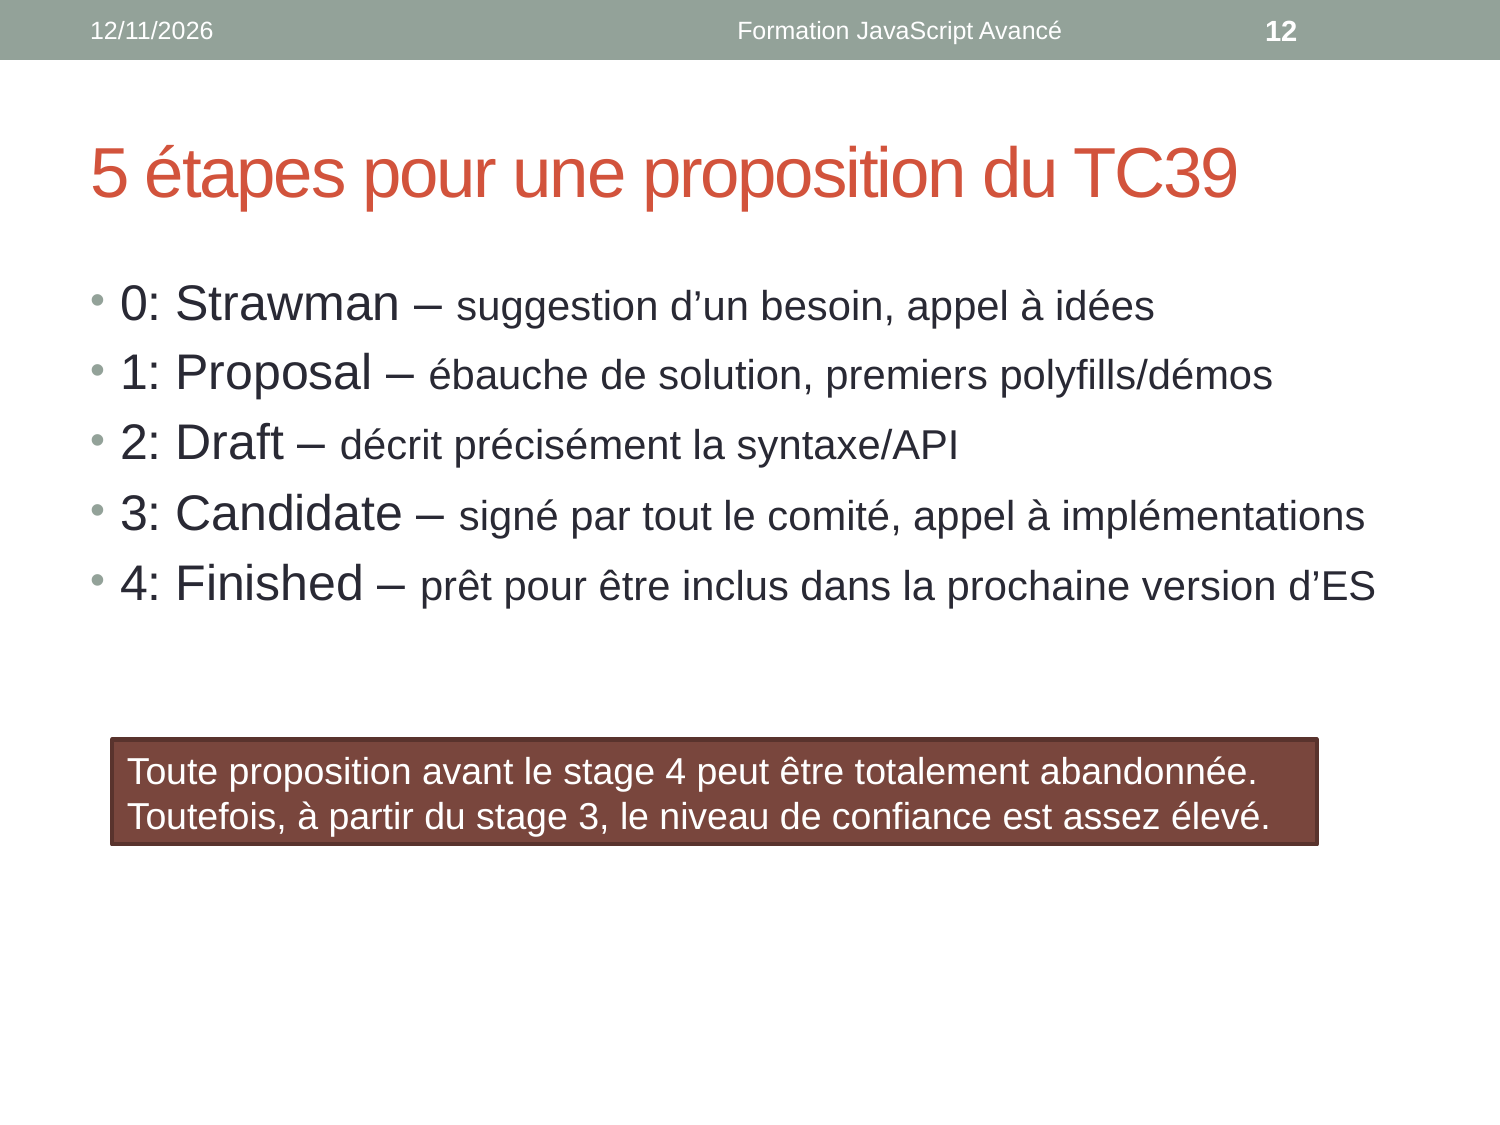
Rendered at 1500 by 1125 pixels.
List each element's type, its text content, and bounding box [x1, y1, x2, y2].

title 5 étapes pour une proposition du TC39 [75, 87, 1425, 250]
slide_number 12 [1250, 3, 1425, 57]
list 0: Strawman – suggestion d’un besoin, appel à idées 1: Proposal – ébauche de solution, premiers polyfills/démos 2: Draft – décrit précisément la syntaxe/API 3: Candidate – signé par tout le comité, appel à implémentations 4: Finished – prêt pour être inclus dans la prochaine version d’ES [75, 262, 1425, 1063]
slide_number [75, 3, 550, 57]
text_box Toute proposition avant le stage 4 peut être totalement abandonnée. Toutefois, à partir du stage 3, le niveau de confiance est assez élevé. [110, 737, 1319, 846]
footer Formation JavaScript Avancé [562, 3, 1238, 57]
